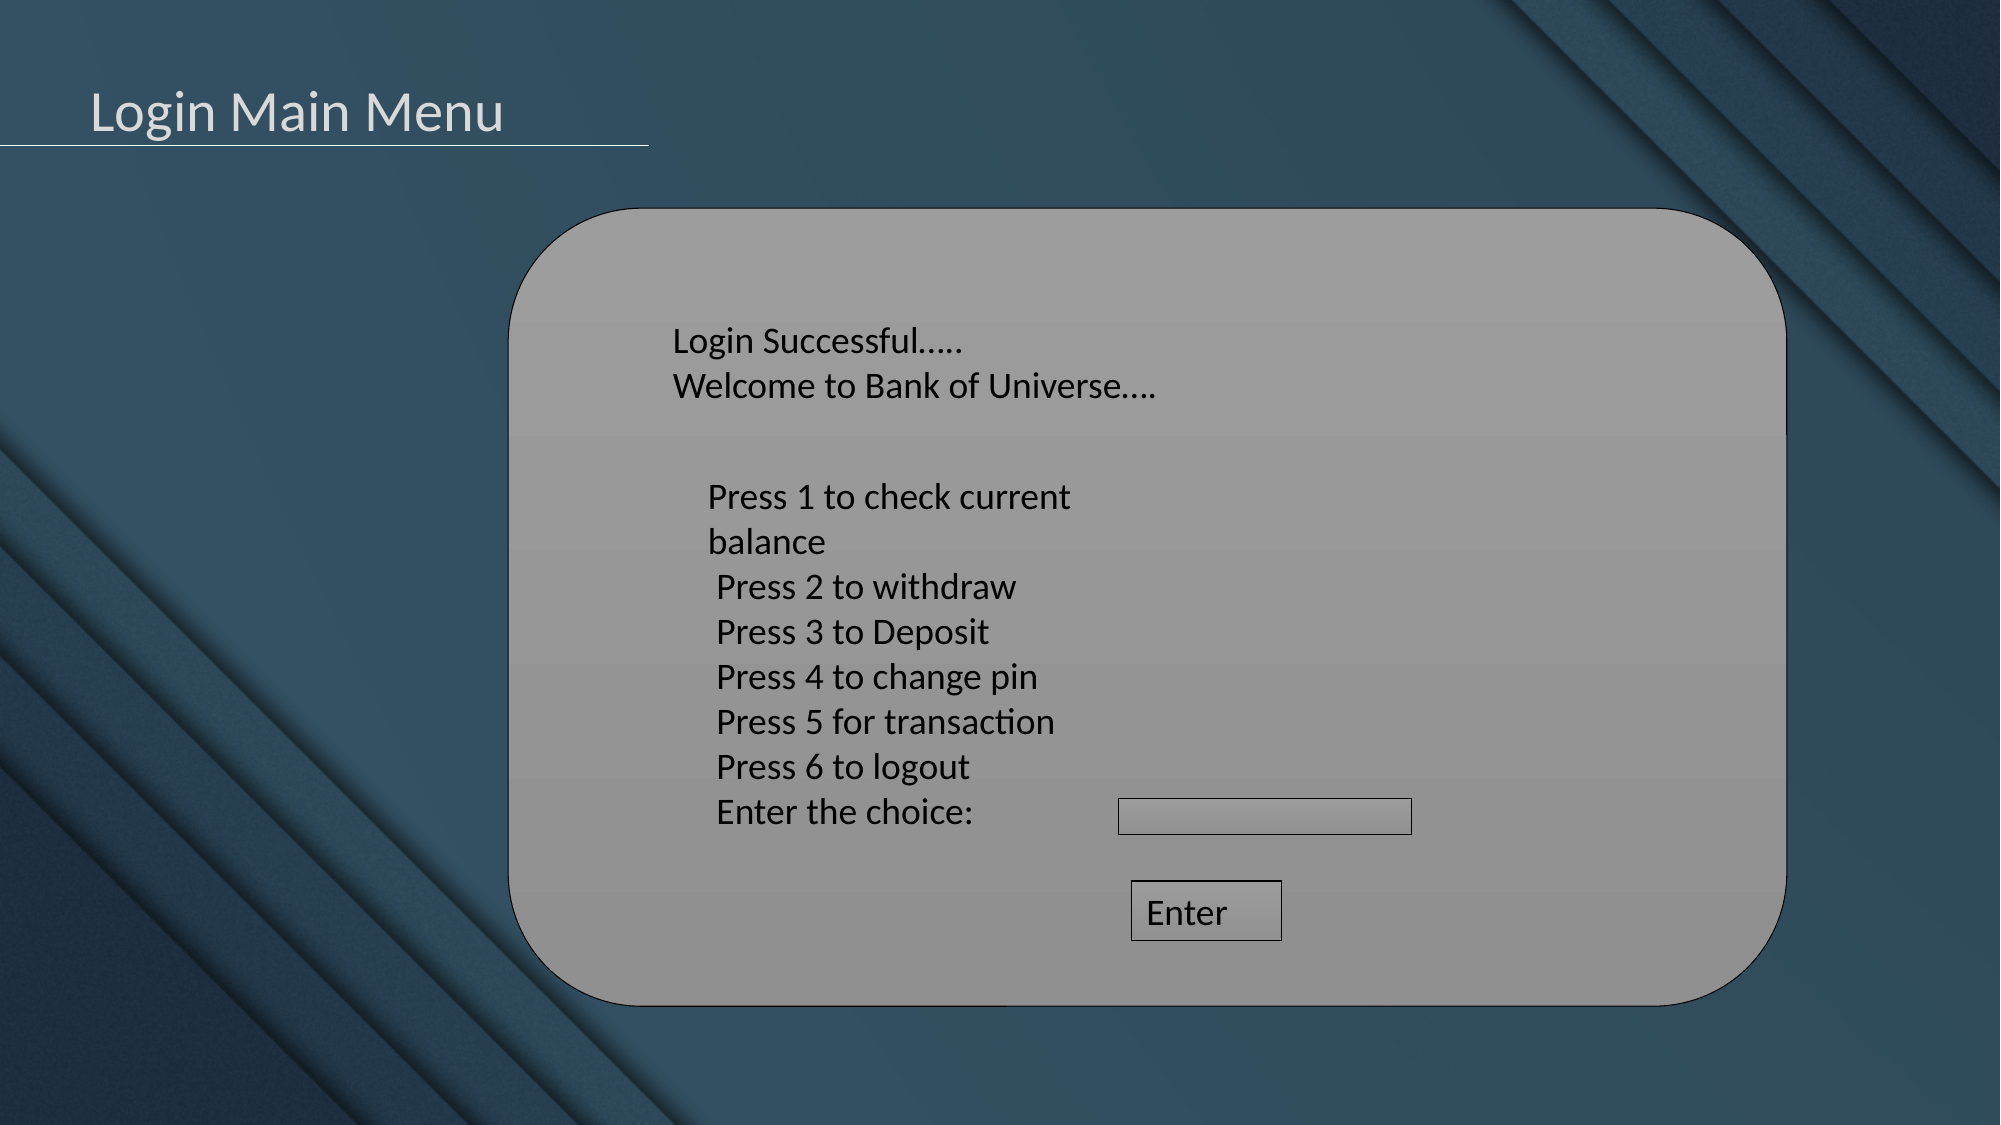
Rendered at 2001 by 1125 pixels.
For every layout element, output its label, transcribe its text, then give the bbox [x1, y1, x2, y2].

picture [0, 0, 2000, 1125]
text_box Login Successful….. Welcome to Bank of Universe…. [658, 308, 1441, 414]
text_box [507, 207, 1788, 1007]
text_box Press 1 to check current balance Press 2 to withdraw Press 3 to Deposit Press 4 to change pin Press 5 for transaction Press 6 to logout Enter the choice: [693, 464, 1197, 840]
text_box Enter [1131, 880, 1282, 941]
text_box Login Main Menu [75, 65, 597, 151]
text_box [1118, 798, 1412, 835]
